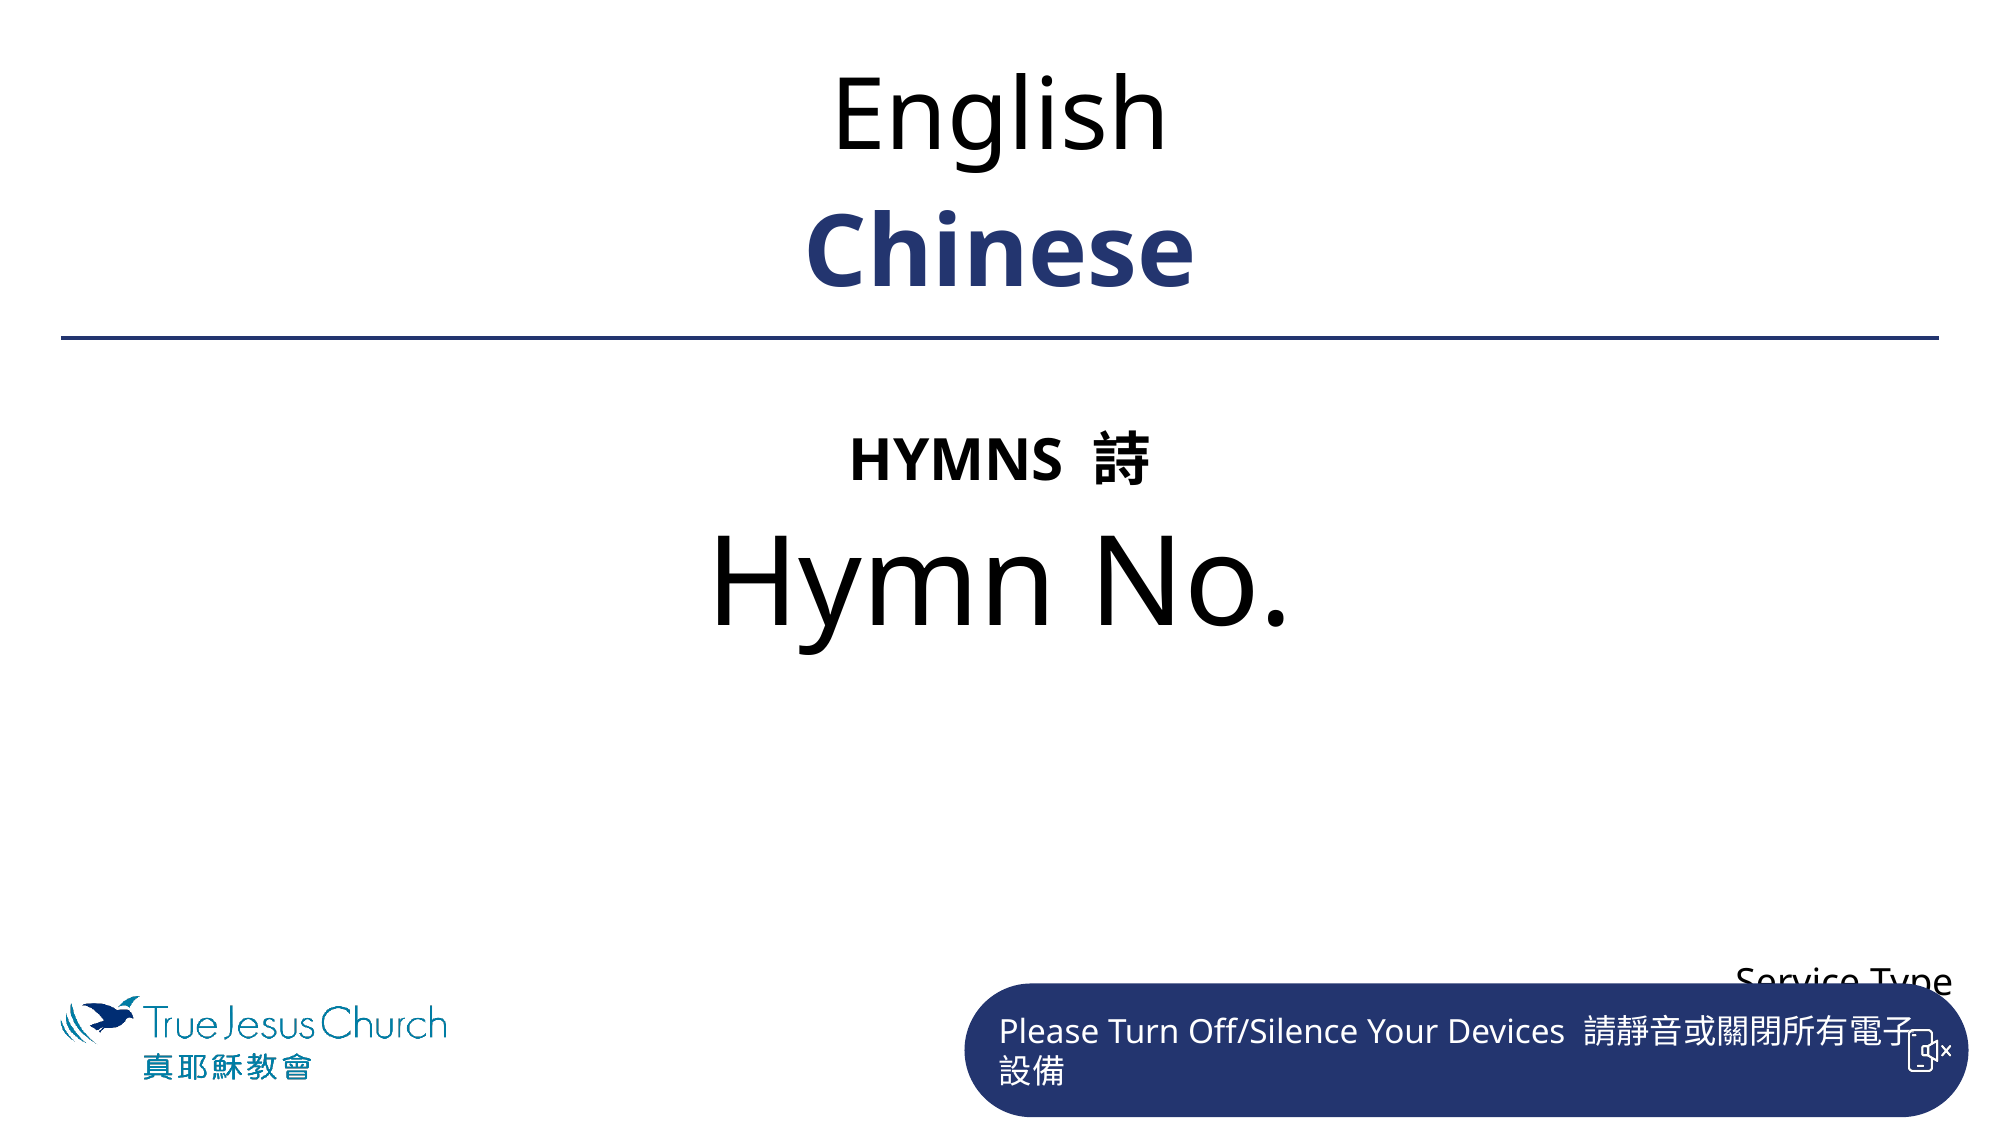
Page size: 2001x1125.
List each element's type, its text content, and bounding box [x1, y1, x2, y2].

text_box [964, 1011, 1969, 1090]
text_box Service Type [952, 950, 1969, 1011]
picture [197, 1058, 203, 1075]
picture [150, 1076, 166, 1080]
picture [225, 1065, 231, 1073]
picture [60, 994, 446, 1080]
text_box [0, 179, 2000, 338]
text_box HYMNS 詩 [249, 414, 1750, 511]
picture [260, 1067, 267, 1077]
text_box Hymn No. [250, 522, 1750, 1012]
text_box English [0, 42, 2000, 179]
picture [220, 1073, 232, 1080]
